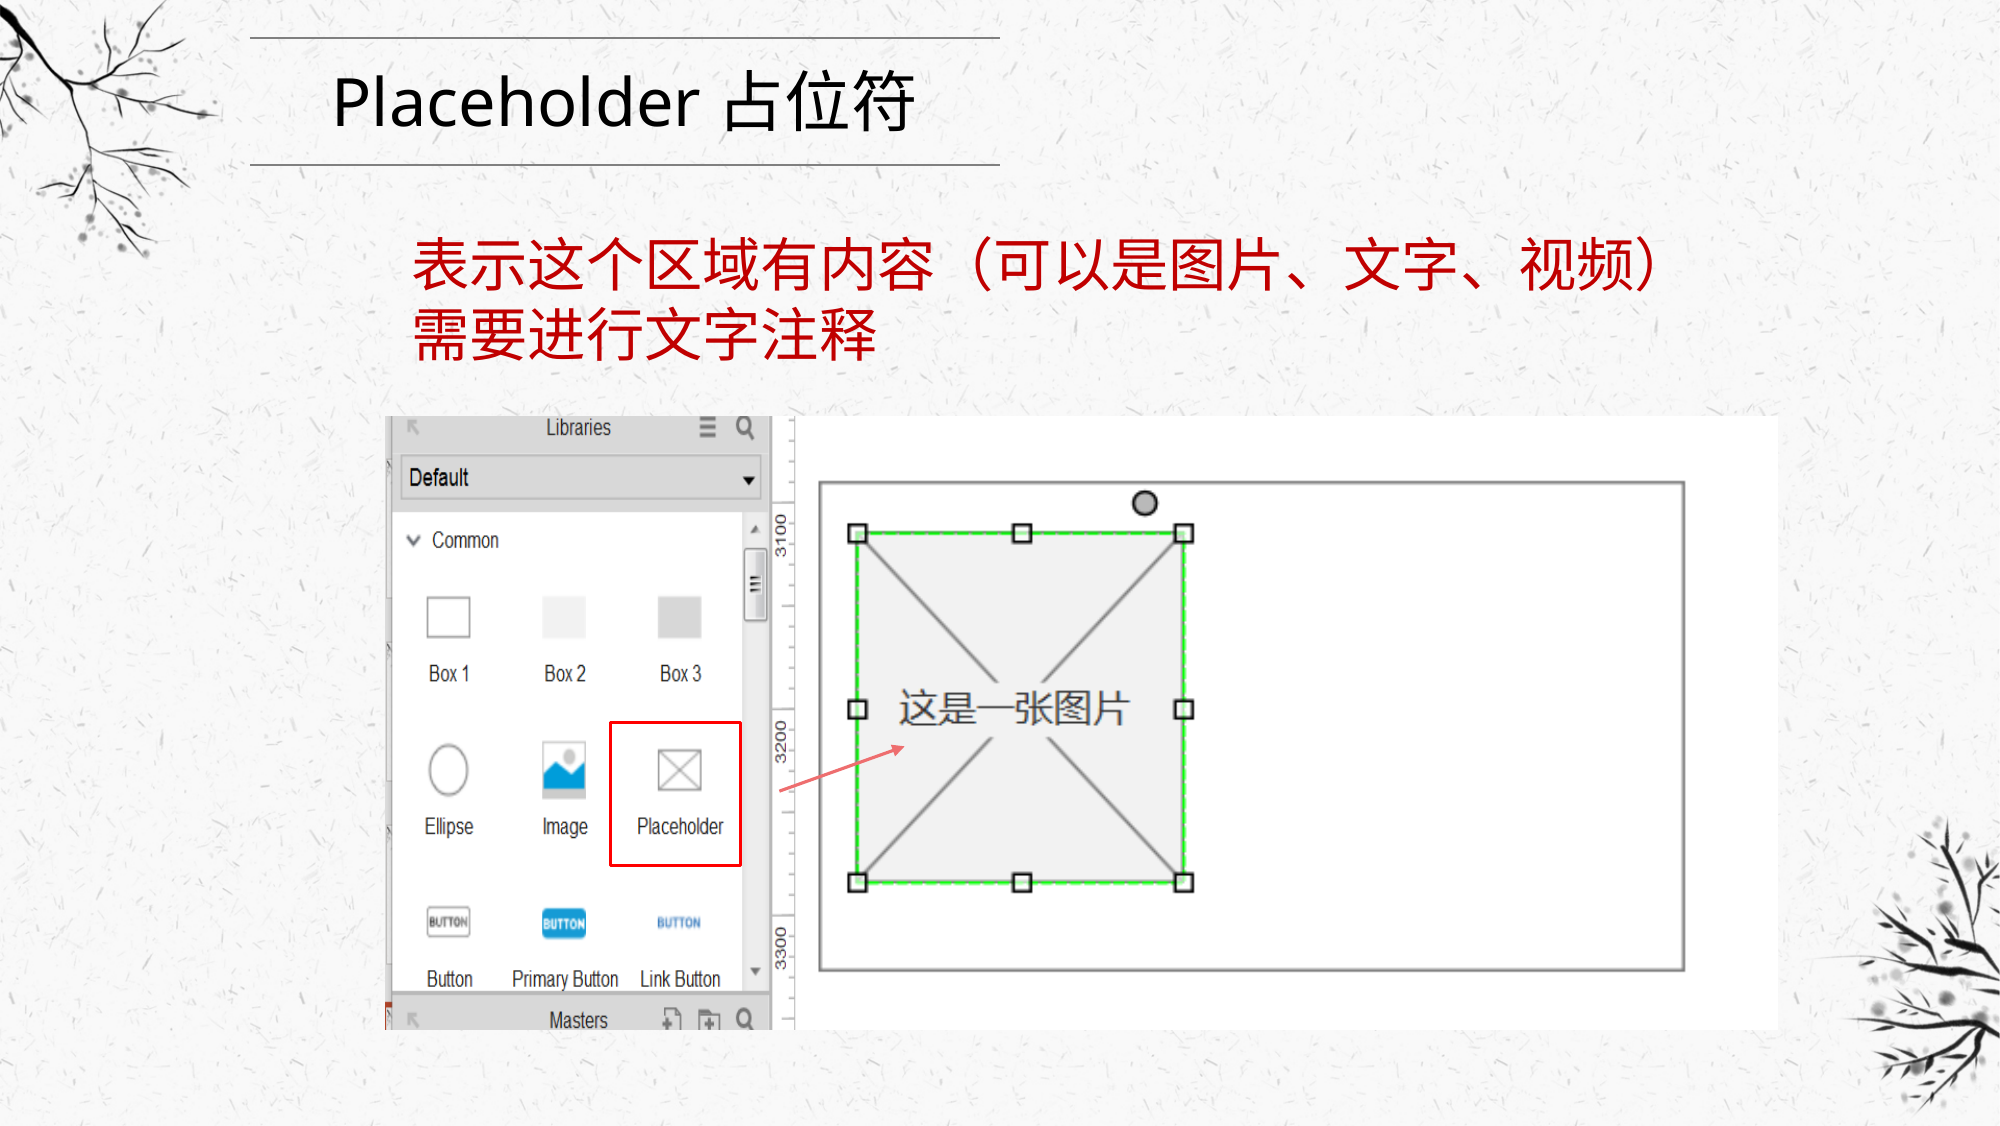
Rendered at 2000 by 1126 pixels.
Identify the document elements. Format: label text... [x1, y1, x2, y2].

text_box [249, 37, 1001, 165]
picture [0, 0, 2000, 1126]
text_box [779, 746, 905, 792]
text_box 表示这个区域有内容（可以是图片、文字、视频）需要进行文字注释 [396, 220, 1753, 376]
